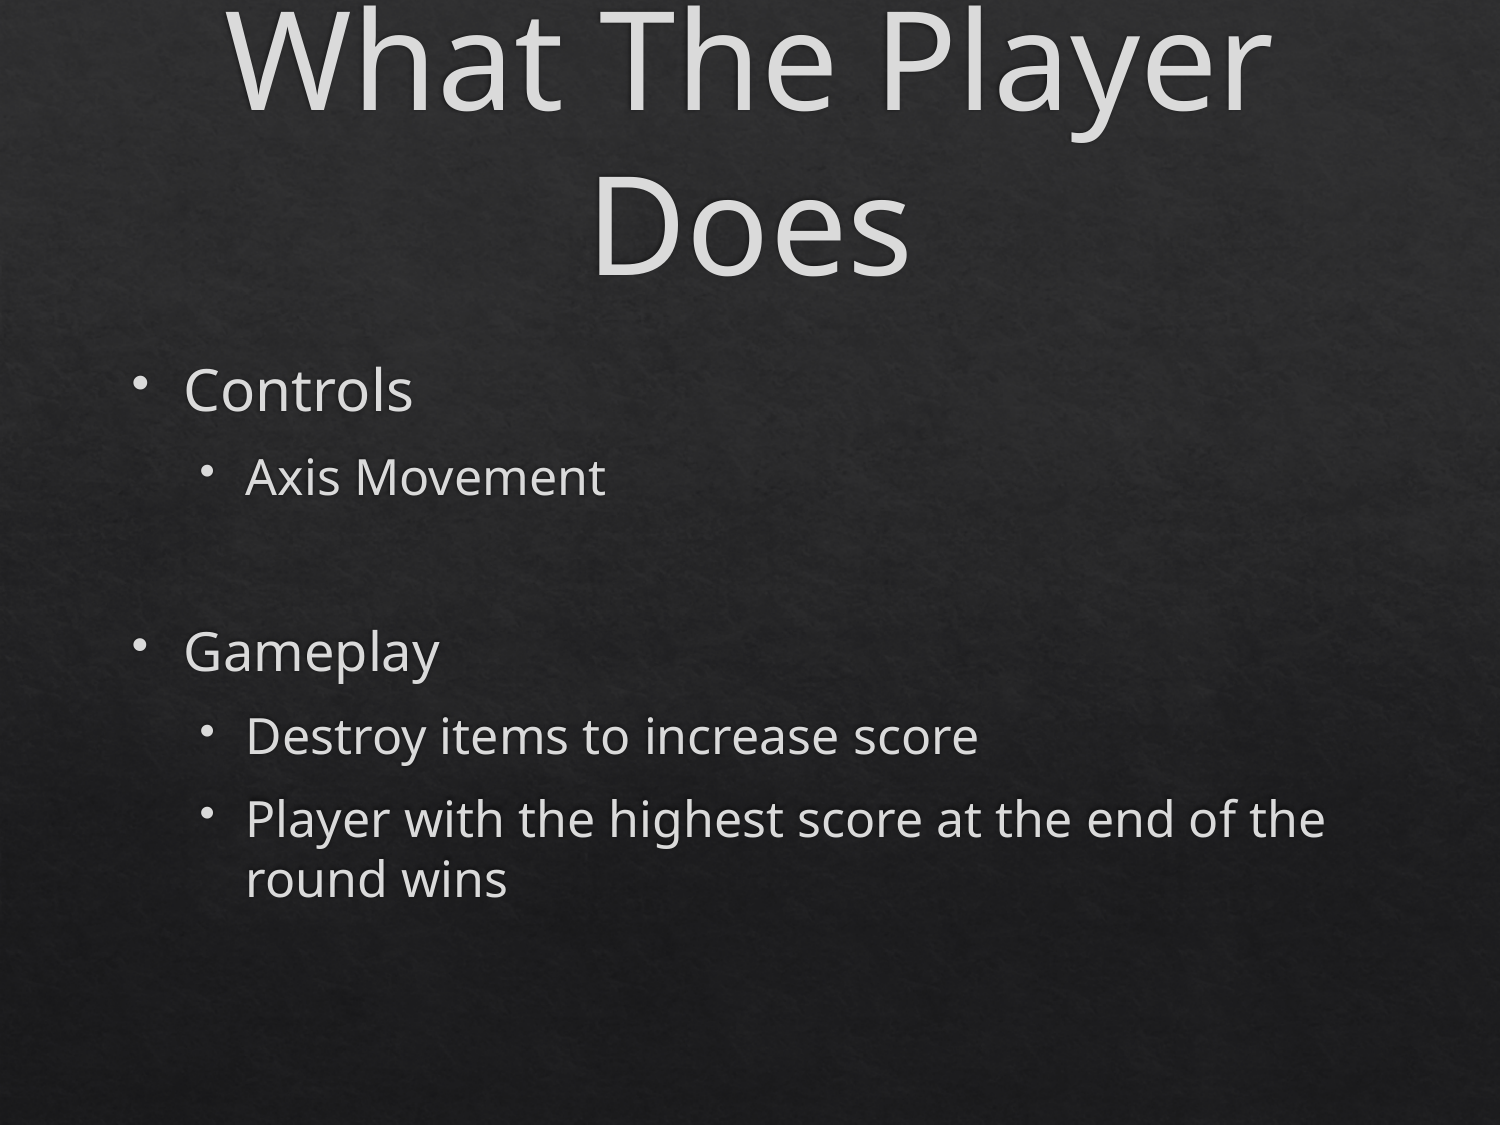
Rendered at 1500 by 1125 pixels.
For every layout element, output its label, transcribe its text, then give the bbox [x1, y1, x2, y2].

list Controls Axis Movement Gameplay Destroy items to increase score Player with the highest score at the end of the round wins [112, 345, 1387, 1012]
text_box What The Player Does [53, 57, 1447, 218]
